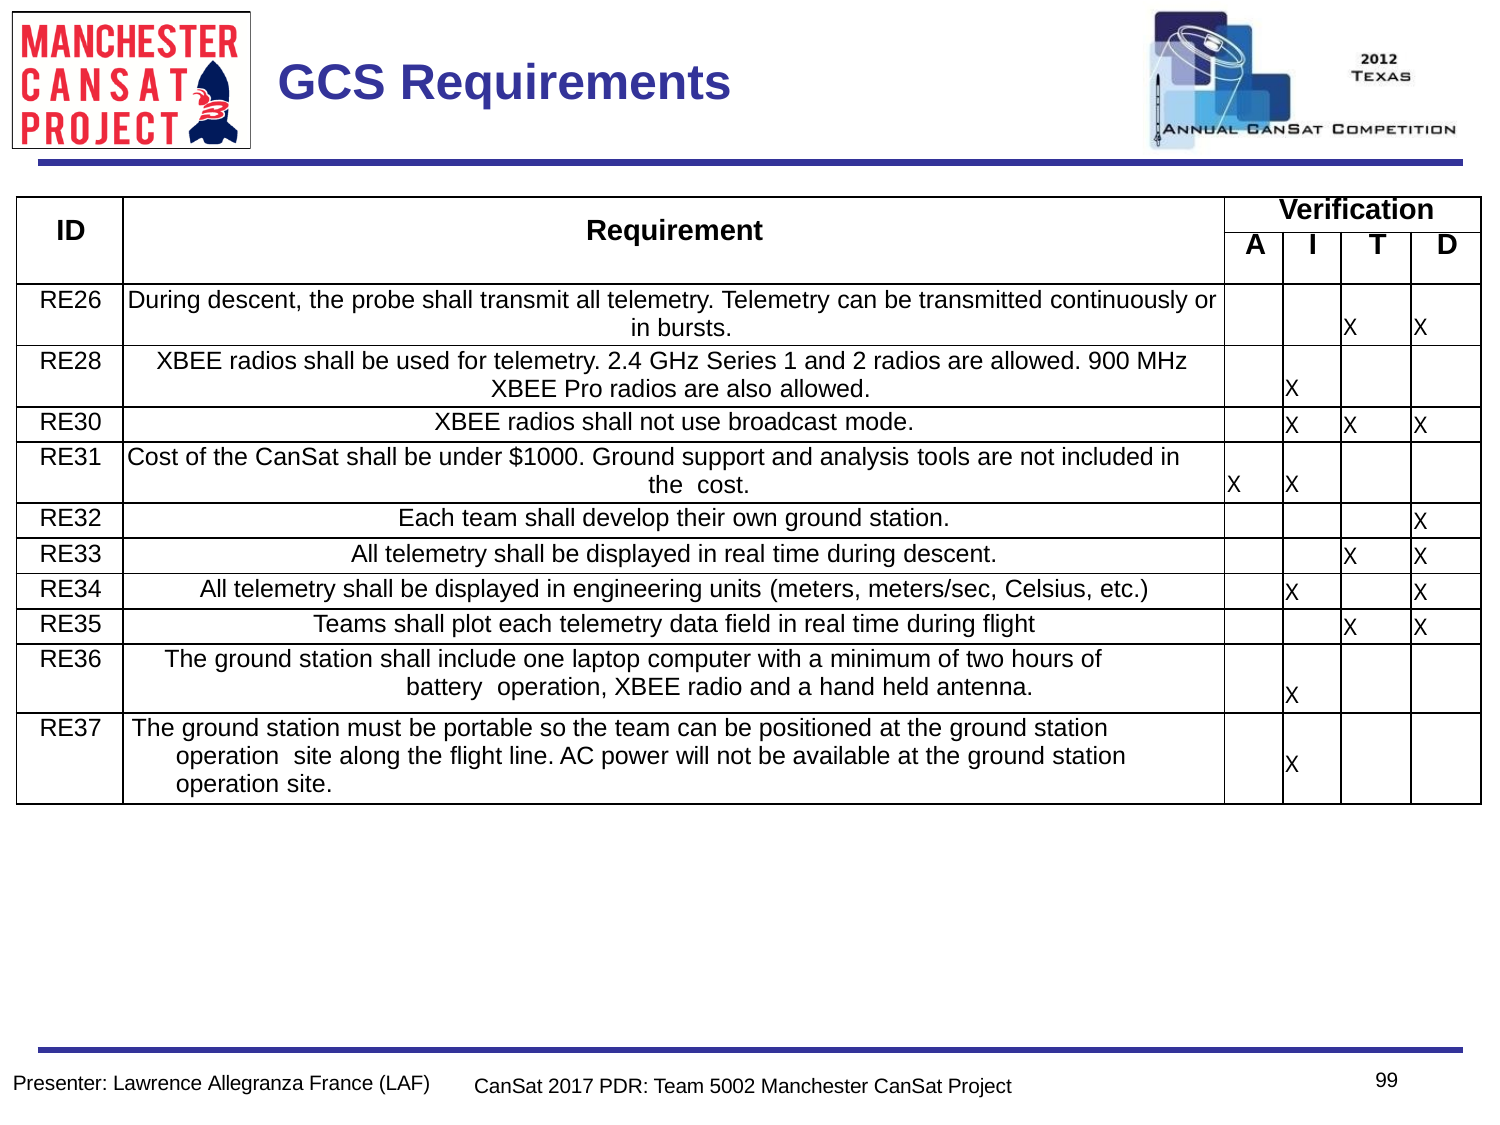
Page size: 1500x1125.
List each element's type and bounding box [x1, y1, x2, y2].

table_cell [1225, 285, 1282, 345]
table_cell [1284, 346, 1340, 406]
table_cell [1284, 574, 1340, 608]
table_cell [124, 504, 1224, 537]
table_cell [124, 346, 1224, 406]
table_header [1225, 198, 1480, 232]
title [275, 47, 736, 196]
table_cell [124, 610, 1224, 643]
table_cell [1342, 574, 1410, 608]
table_cell [1412, 714, 1480, 803]
table_cell [1342, 285, 1410, 345]
table_cell [1225, 408, 1282, 441]
table_cell [1342, 714, 1410, 803]
table_cell [1225, 539, 1282, 573]
table_cell [1225, 504, 1282, 537]
table_cell [1284, 408, 1340, 441]
table_cell [1284, 233, 1340, 283]
table_cell [1284, 539, 1340, 573]
footer [472, 1072, 1028, 1125]
table_cell [1342, 443, 1410, 502]
table_cell [1284, 504, 1340, 537]
table_cell [124, 285, 1224, 345]
table_cell [1225, 346, 1282, 406]
table_cell [1284, 443, 1340, 502]
table_cell [1342, 408, 1410, 441]
table_cell [1412, 645, 1480, 712]
text_box [11, 11, 251, 149]
table_cell [17, 408, 122, 441]
table_cell [1284, 610, 1340, 643]
table_cell [17, 574, 122, 608]
table_cell [17, 346, 122, 406]
table_cell [1342, 610, 1410, 643]
table_cell [1412, 539, 1480, 573]
table_cell [1342, 233, 1410, 283]
table_cell [124, 443, 1224, 502]
text_box [1142, 1, 1458, 156]
table_cell [1342, 645, 1410, 712]
table_cell [124, 714, 1224, 803]
table_cell [1412, 285, 1480, 345]
table_cell [1225, 645, 1282, 712]
table_cell [1412, 233, 1480, 283]
table_cell [17, 443, 122, 502]
table_cell [17, 504, 122, 537]
text_box [10, 1069, 438, 1096]
table_cell [1412, 574, 1480, 608]
table_cell [1284, 645, 1340, 712]
table_cell [124, 645, 1224, 712]
table_cell [1412, 408, 1480, 441]
table_cell [1284, 714, 1340, 803]
table_cell [17, 645, 122, 712]
table_cell [17, 610, 122, 643]
table_cell [1342, 539, 1410, 573]
table_cell [17, 285, 122, 345]
table_cell [1225, 443, 1282, 502]
text_box [1371, 1067, 1415, 1093]
table_cell [1225, 233, 1282, 283]
table_cell [1342, 504, 1410, 537]
table_cell [124, 574, 1224, 608]
table_cell [1412, 504, 1480, 537]
table_header [124, 198, 1224, 283]
table_cell [17, 539, 122, 573]
table_cell [1225, 574, 1282, 608]
table_cell [1284, 285, 1340, 345]
table_cell [124, 539, 1224, 573]
table_header [17, 198, 122, 283]
table_cell [17, 714, 122, 803]
table_cell [1412, 443, 1480, 502]
table_cell [1412, 610, 1480, 643]
table_cell [124, 408, 1224, 441]
table_cell [1225, 610, 1282, 643]
table_cell [1342, 346, 1410, 406]
table_cell [1225, 714, 1282, 803]
table_cell [1412, 346, 1480, 406]
